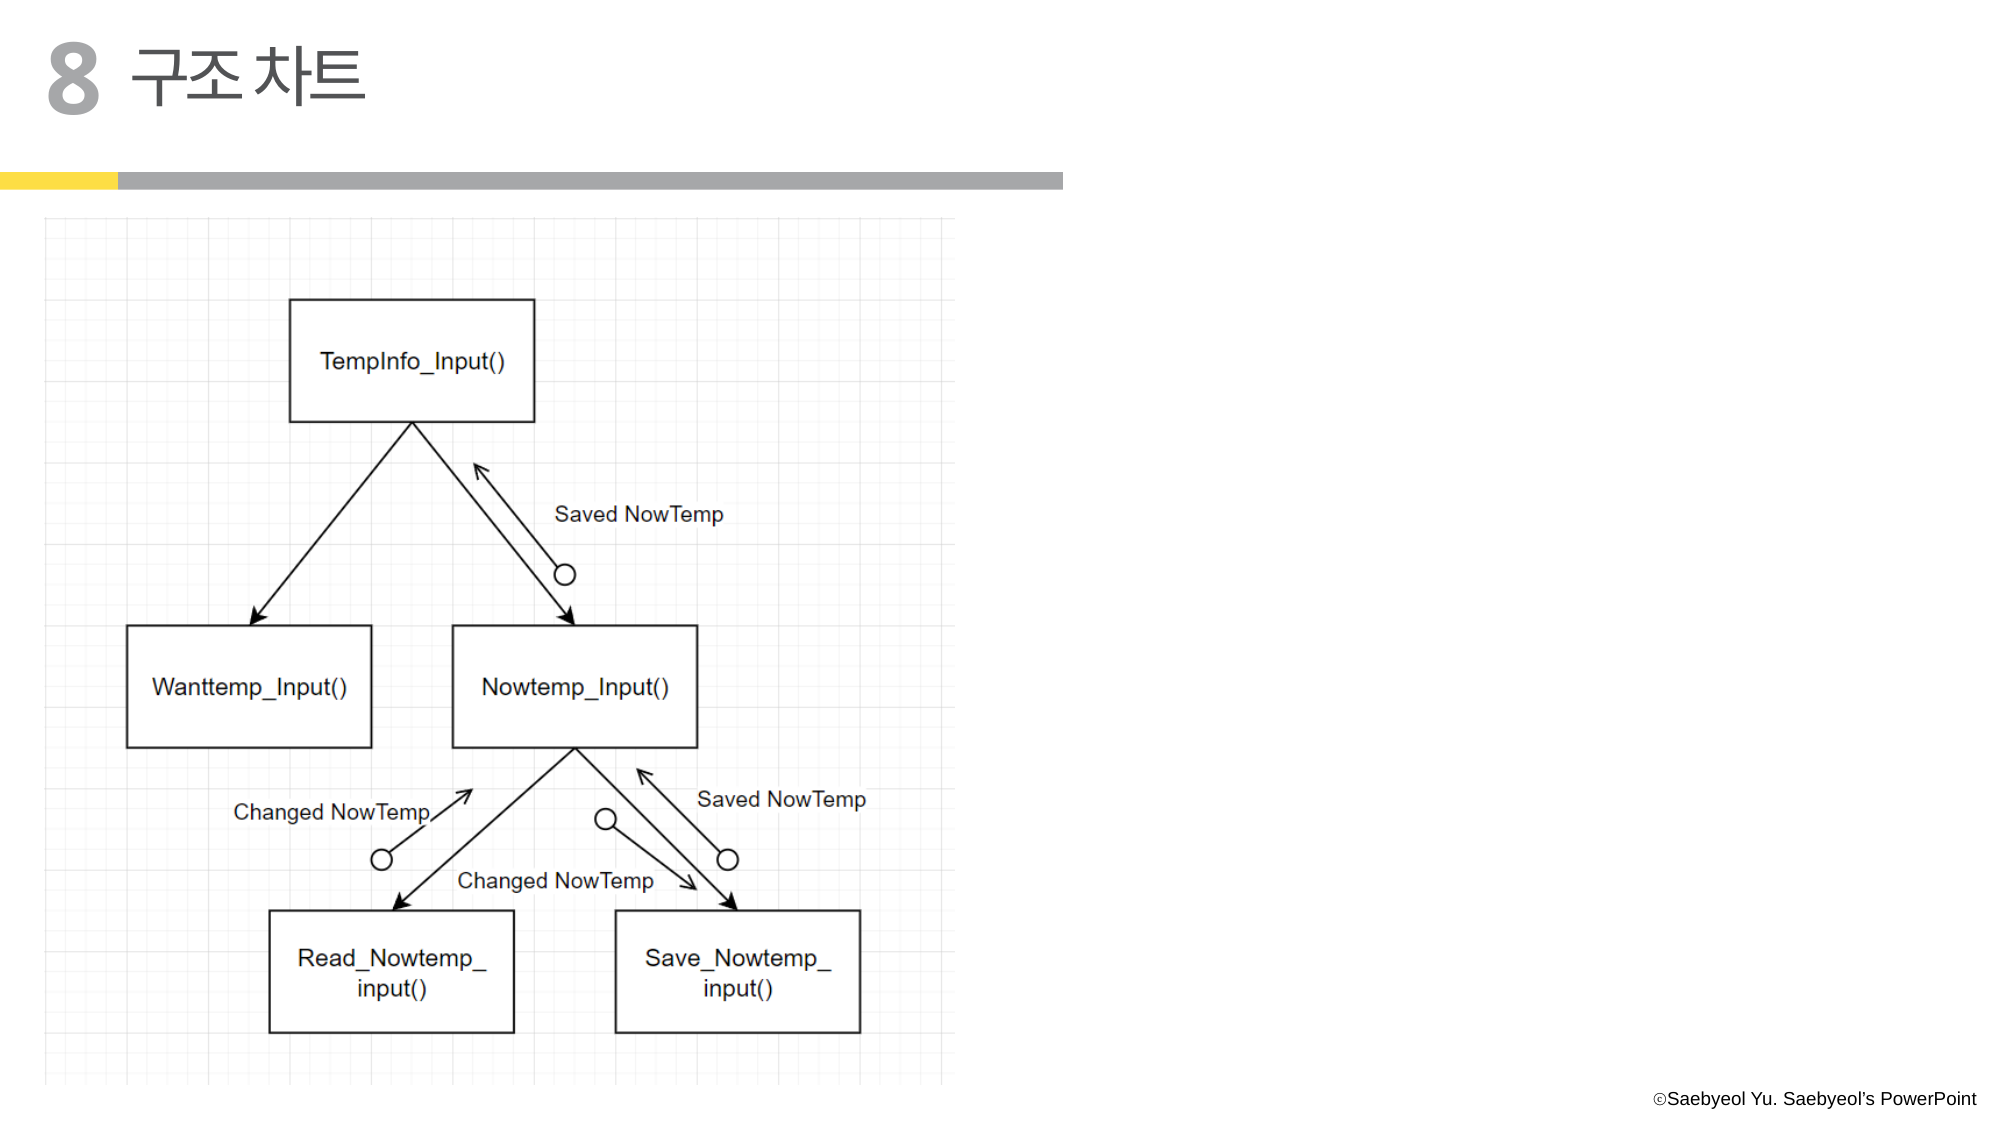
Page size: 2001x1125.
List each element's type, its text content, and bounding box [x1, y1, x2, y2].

text_box 구조 차트 [118, 27, 384, 123]
text_box [0, 171, 119, 191]
text_box 8 [30, 7, 118, 143]
text_box [119, 171, 1064, 191]
picture [44, 217, 956, 1085]
